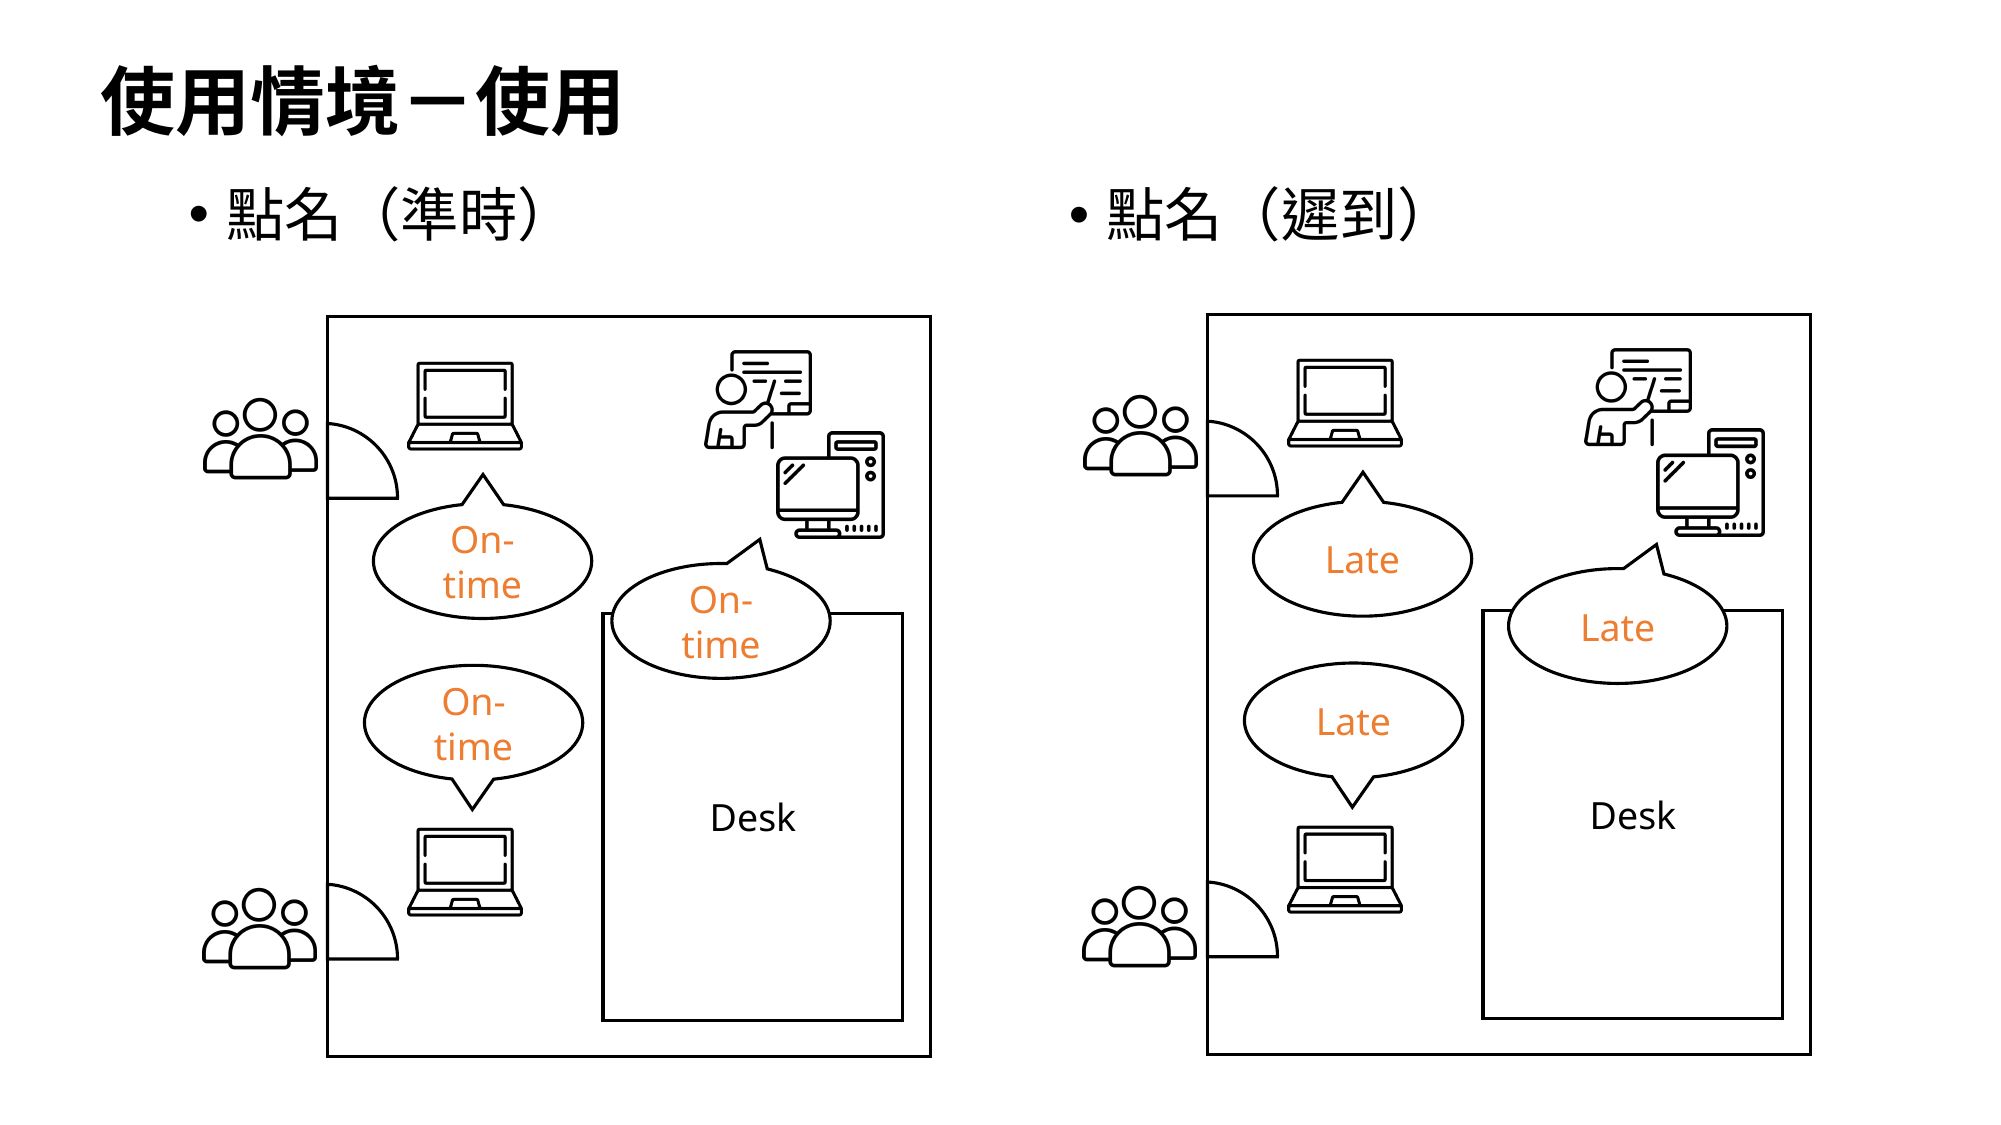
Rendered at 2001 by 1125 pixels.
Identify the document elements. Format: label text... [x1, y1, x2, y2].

picture [1287, 345, 1403, 461]
text_box Desk [1482, 610, 1784, 1019]
text_box On-time [372, 472, 593, 620]
text_box [1206, 880, 1279, 958]
text_box [1206, 420, 1279, 497]
text_box On-time [363, 664, 584, 812]
picture [1082, 869, 1197, 984]
text_box Late [1507, 542, 1728, 685]
text_box [326, 883, 399, 961]
text_box [326, 422, 399, 500]
text_box On-time [610, 537, 832, 680]
title 使用情境－使用 [85, 53, 1811, 157]
picture [407, 348, 523, 464]
picture [407, 814, 523, 930]
text_box Late [1252, 470, 1473, 618]
picture [1287, 812, 1403, 927]
text_box [1206, 313, 1812, 1055]
picture [1584, 343, 1765, 537]
picture [704, 345, 885, 539]
picture [202, 871, 317, 986]
text_box 點名（遲到） [1053, 178, 1553, 283]
text_box Desk [602, 612, 904, 1022]
text_box [326, 316, 932, 1058]
picture [202, 380, 318, 496]
text_box Late [1243, 661, 1464, 810]
list 點名（準時） [173, 178, 747, 282]
picture [1082, 378, 1198, 493]
